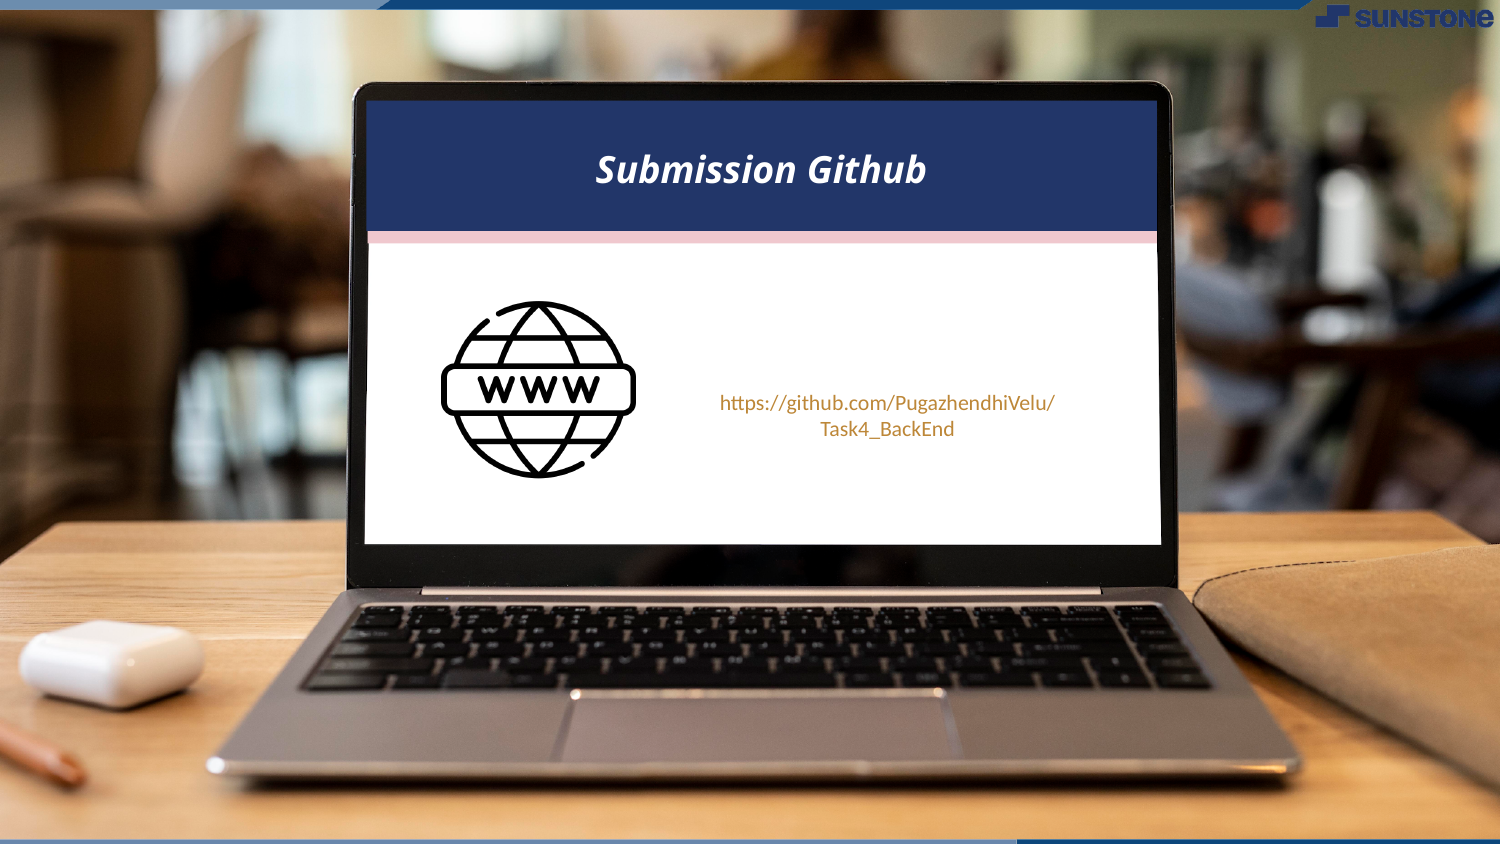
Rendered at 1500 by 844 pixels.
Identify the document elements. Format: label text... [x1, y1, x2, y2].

picture [0, 0, 1500, 844]
list Submission Github [432, 131, 1091, 206]
list https://github.com/PugazhendhiVelu/Task4_BackEnd [648, 169, 1128, 660]
